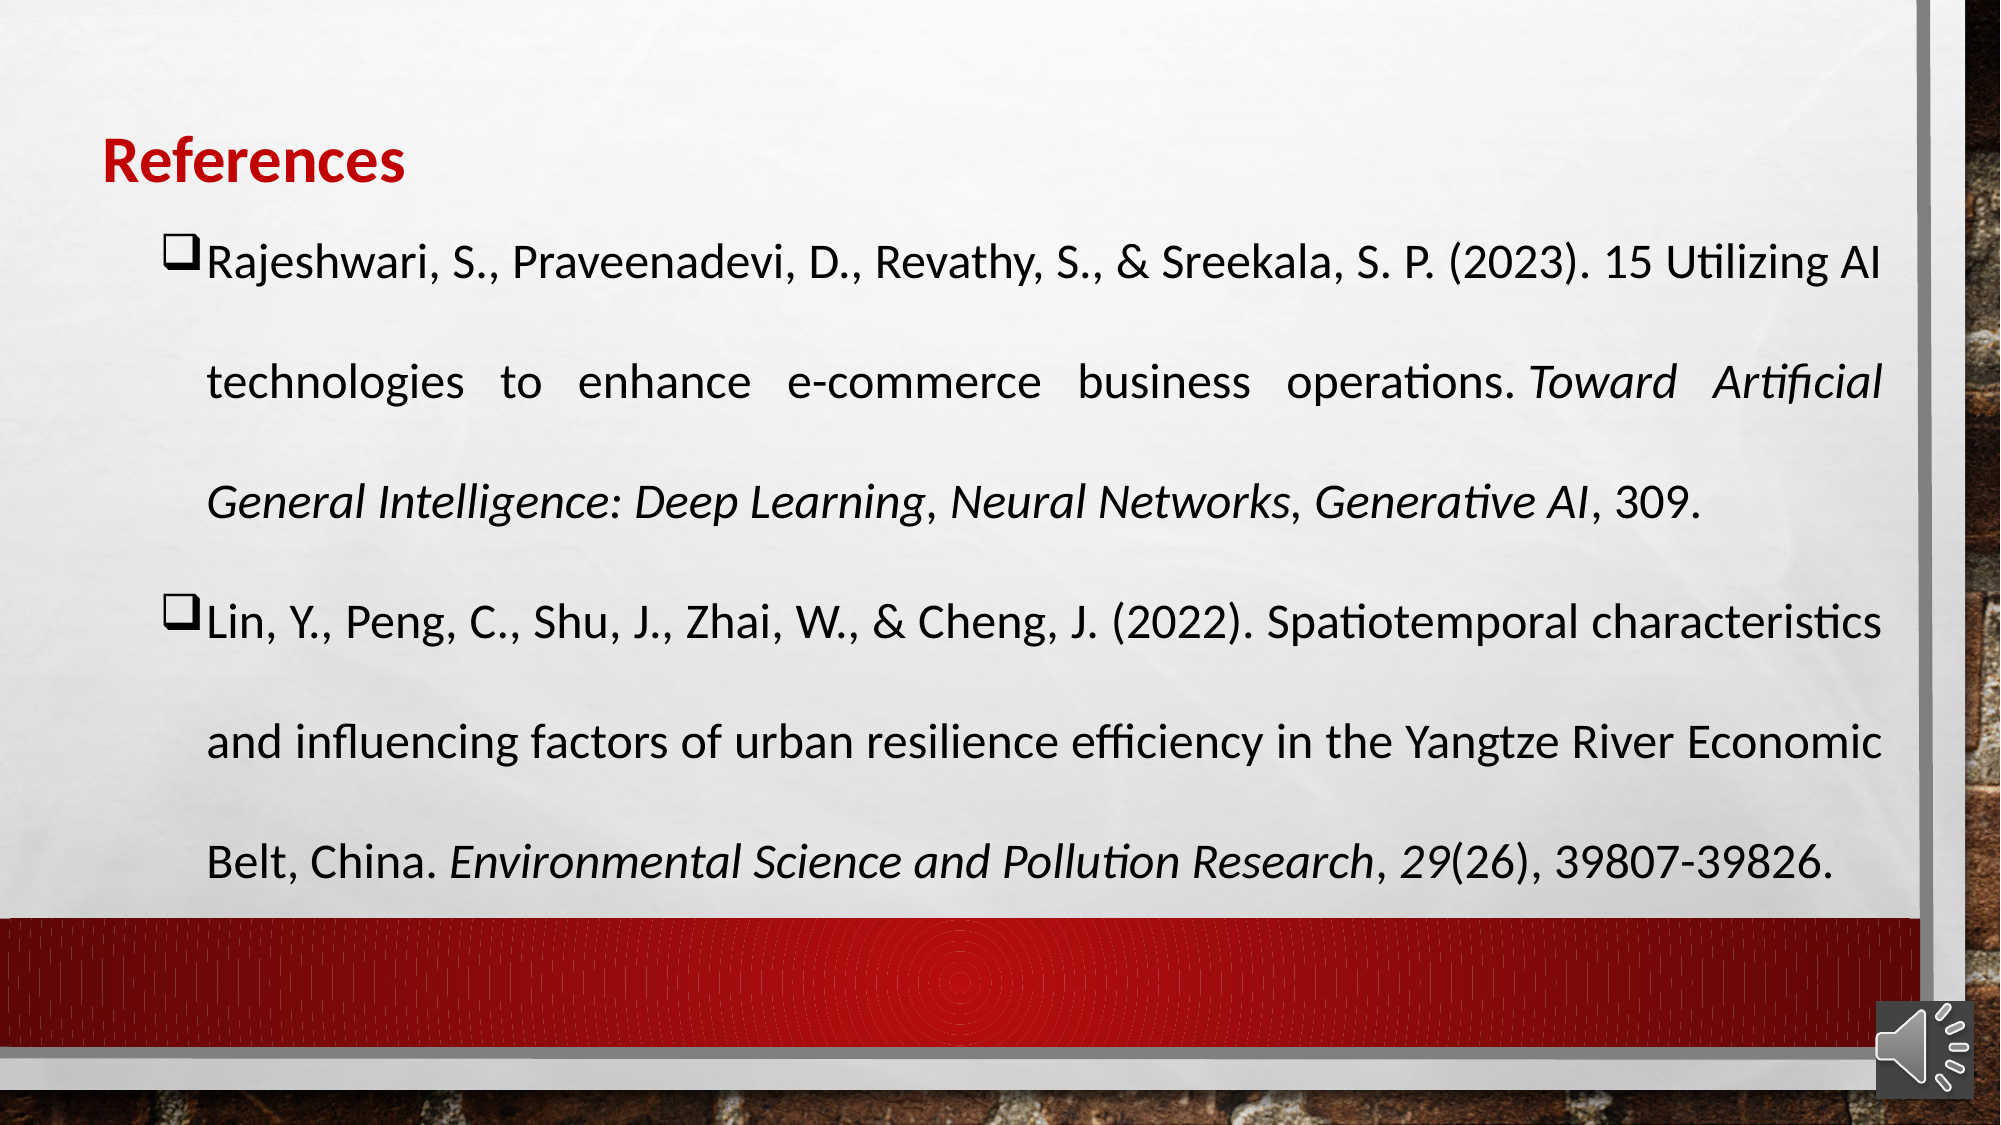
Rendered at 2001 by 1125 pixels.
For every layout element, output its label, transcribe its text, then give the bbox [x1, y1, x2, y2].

text_box Rajeshwari, S., Praveenadevi, D., Revathy, S., & Sreekala, S. P. (2023). 15 Utilizing AI technologies to enhance e-commerce business operations. Toward Artificial General Intelligence: Deep Learning, Neural Networks, Generative AI, 309. Lin, Y., Peng, C., Shu, J., Zhai, W., & Cheng, J. (2022). Spatiotemporal characteristics and influencing factors of urban resilience efficiency in the Yangtze River Economic Belt, China. Environmental Science and Pollution Research, 29(26), 39807-39826. [144, 161, 1899, 896]
picture [0, 0, 2000, 1125]
text_box References [87, 108, 505, 204]
